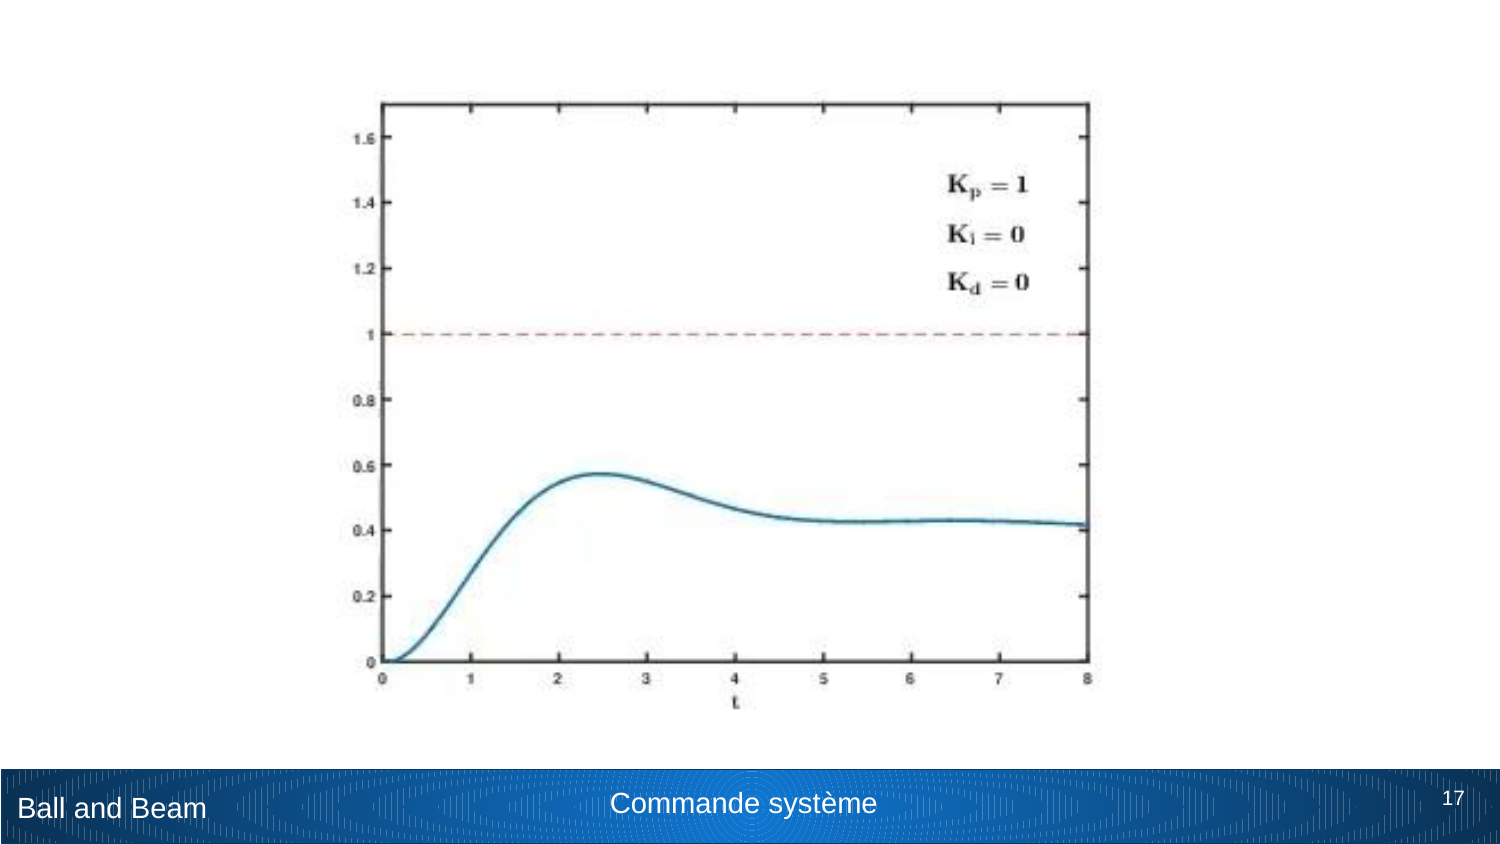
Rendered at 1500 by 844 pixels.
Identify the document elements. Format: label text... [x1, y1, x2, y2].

text_box [2, 769, 1500, 844]
slide_number ‹#› [1389, 764, 1480, 830]
text_box Ball and Beam [2, 773, 324, 839]
text_box Commande système [594, 769, 1082, 835]
picture [265, 54, 1176, 737]
